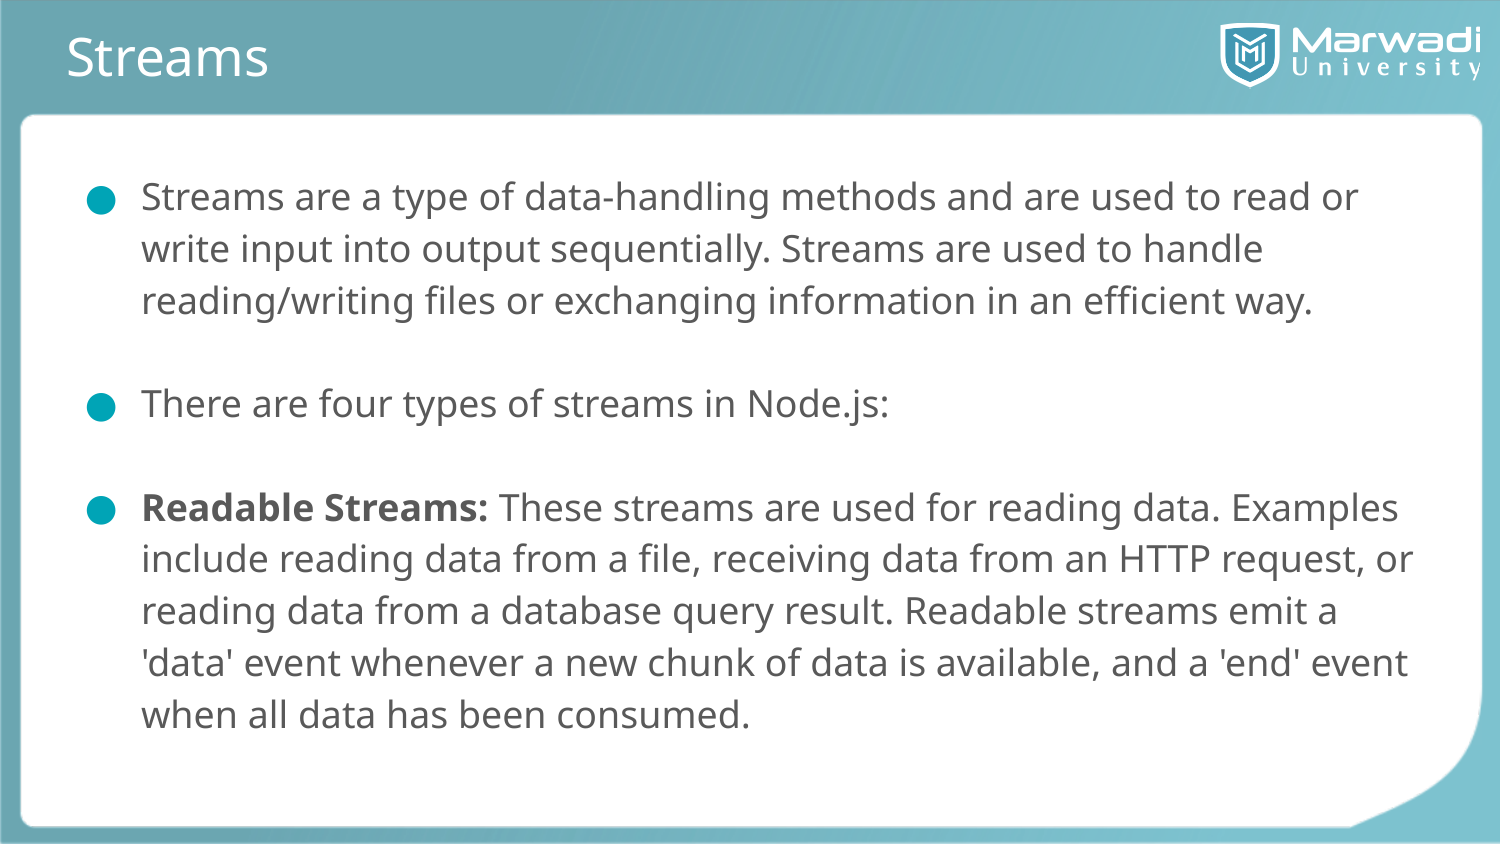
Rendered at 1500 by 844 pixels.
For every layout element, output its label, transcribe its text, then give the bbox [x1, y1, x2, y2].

list Streams are a type of data-handling methods and are used to read or write input into output sequentially. Streams are used to handle reading/writing files or exchanging information in an efficient way. There are four types of streams in Node.js: Readable Streams: These streams are used for reading data. Examples include reading data from a file, receiving data from an HTTP request, or reading data from a database query result. Readable streams emit a 'data' event whenever a new chunk of data is available, and a 'end' event when all data has been consumed. [51, 151, 1449, 796]
picture [0, 0, 1500, 844]
title Streams [51, 8, 1023, 103]
